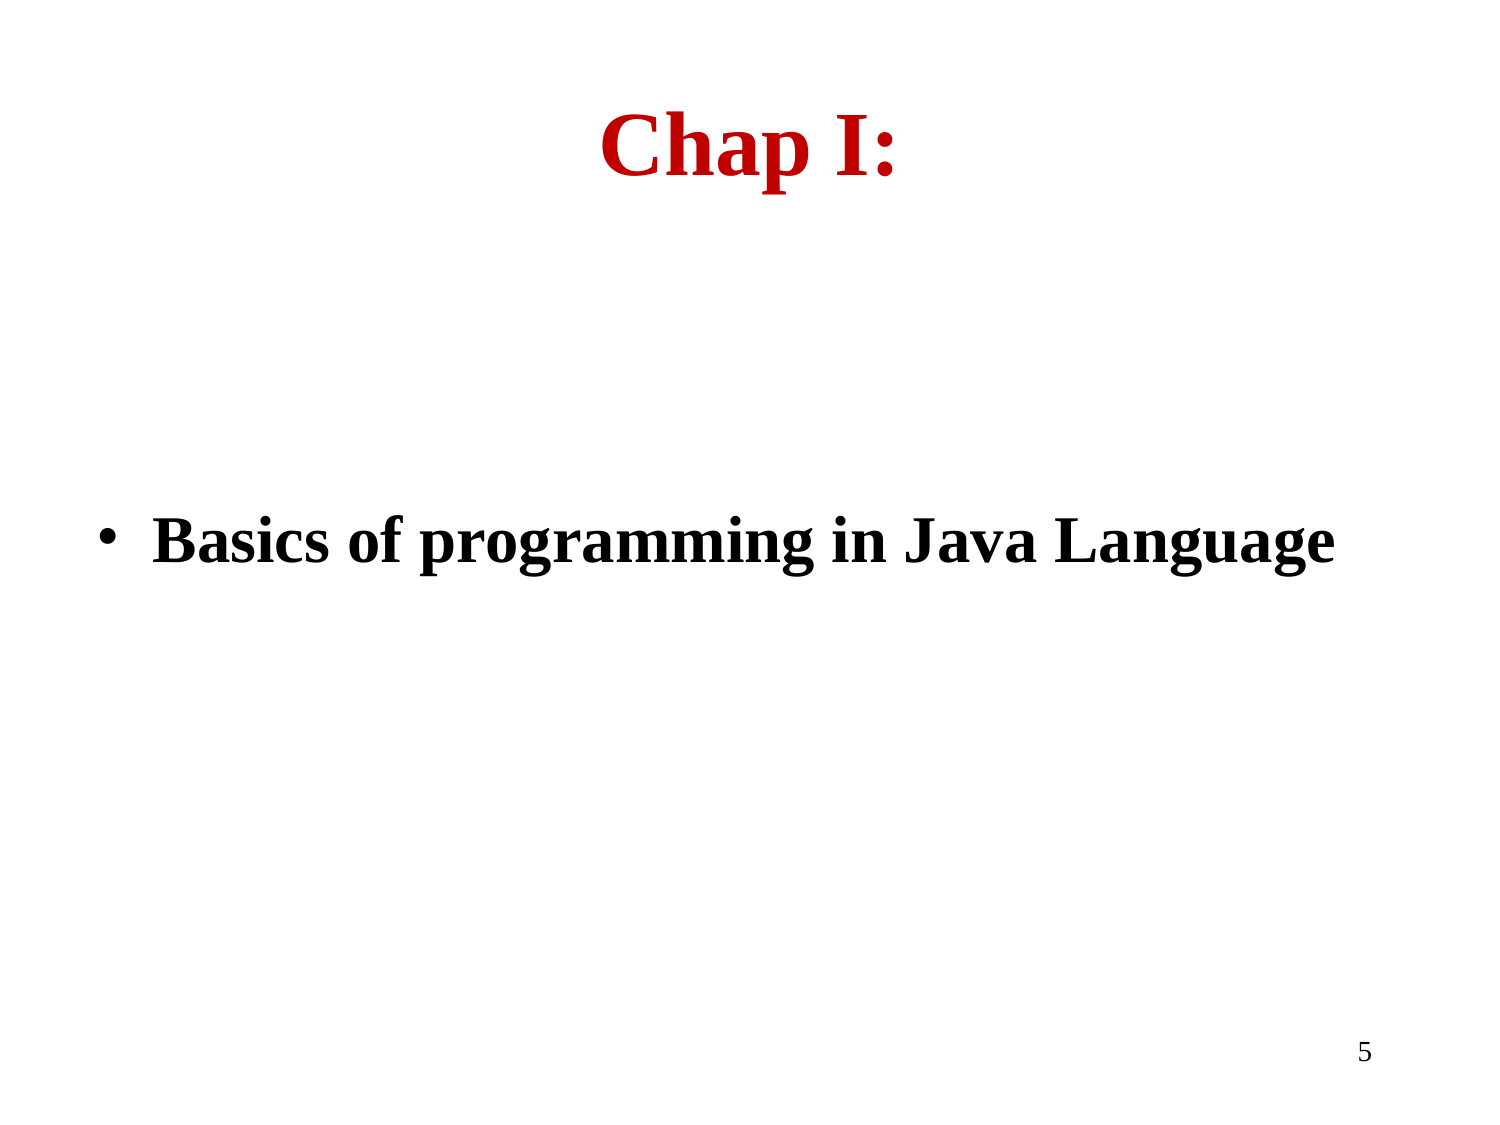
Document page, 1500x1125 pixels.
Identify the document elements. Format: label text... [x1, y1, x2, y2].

list Basics of programming in Java Language [62, 313, 1451, 989]
slide_number 5 [1074, 1025, 1388, 1100]
title Chap I: [112, 99, 1388, 288]
